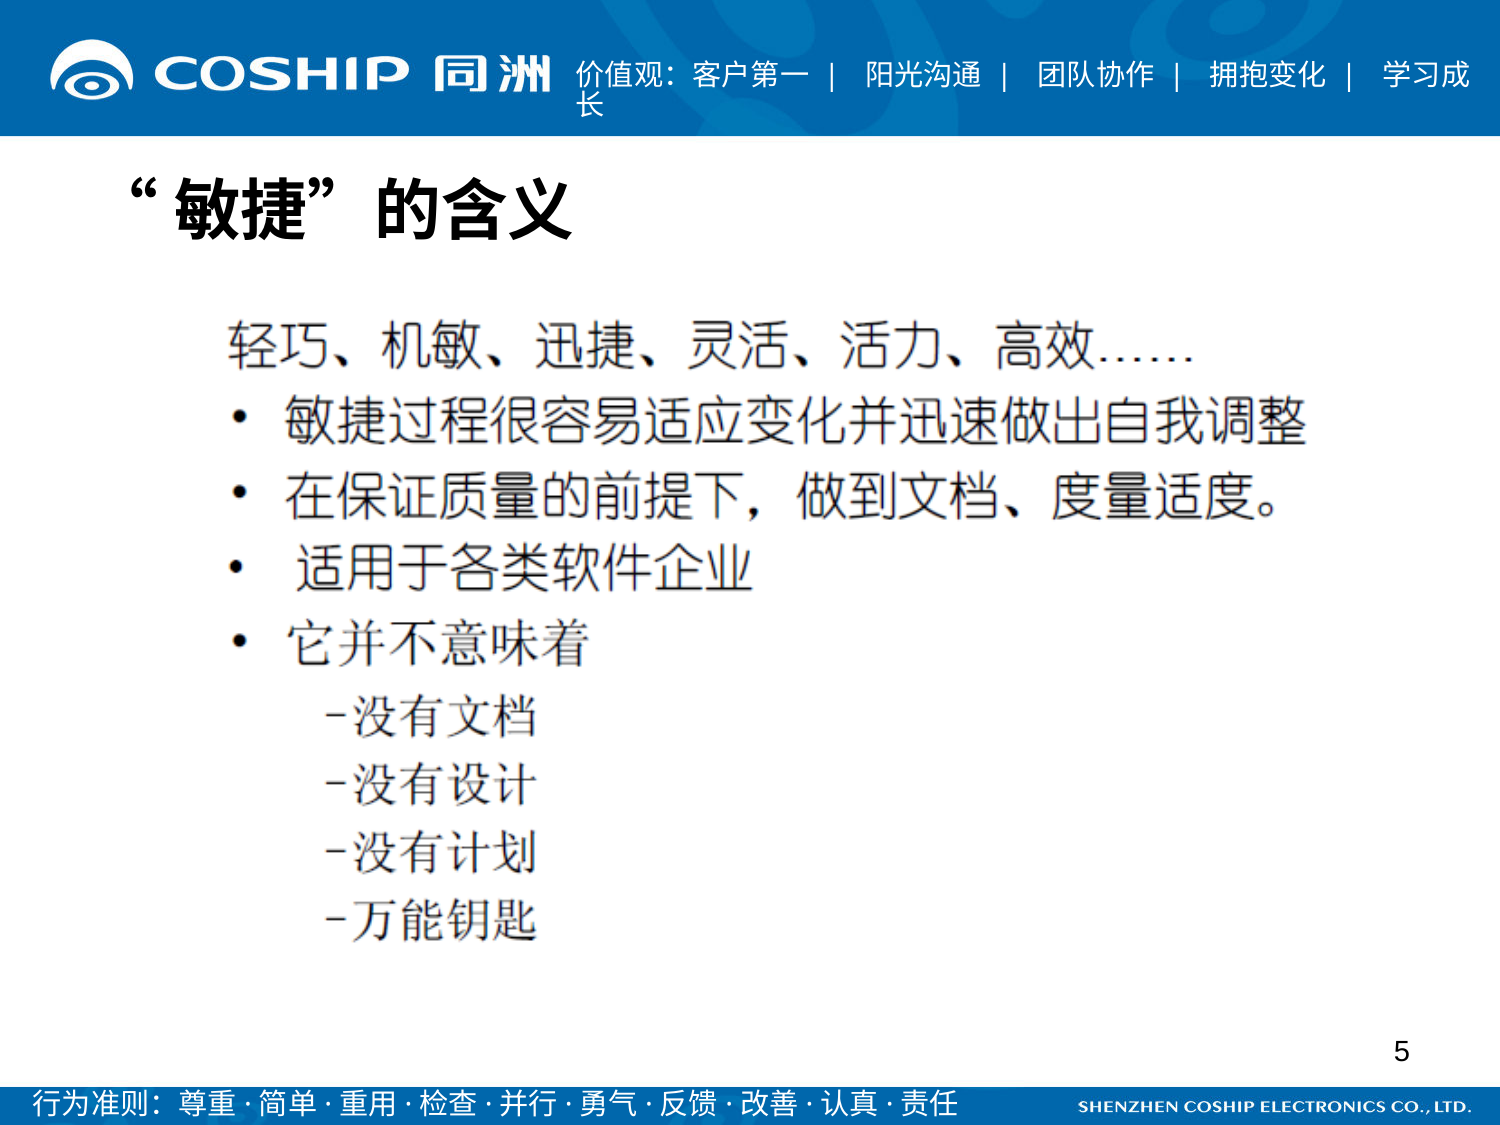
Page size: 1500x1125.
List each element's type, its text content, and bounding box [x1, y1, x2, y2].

slide_number 5 [1074, 1024, 1426, 1103]
text_box “敏捷”的含义 [76, 160, 1427, 280]
picture [0, 0, 1500, 1125]
